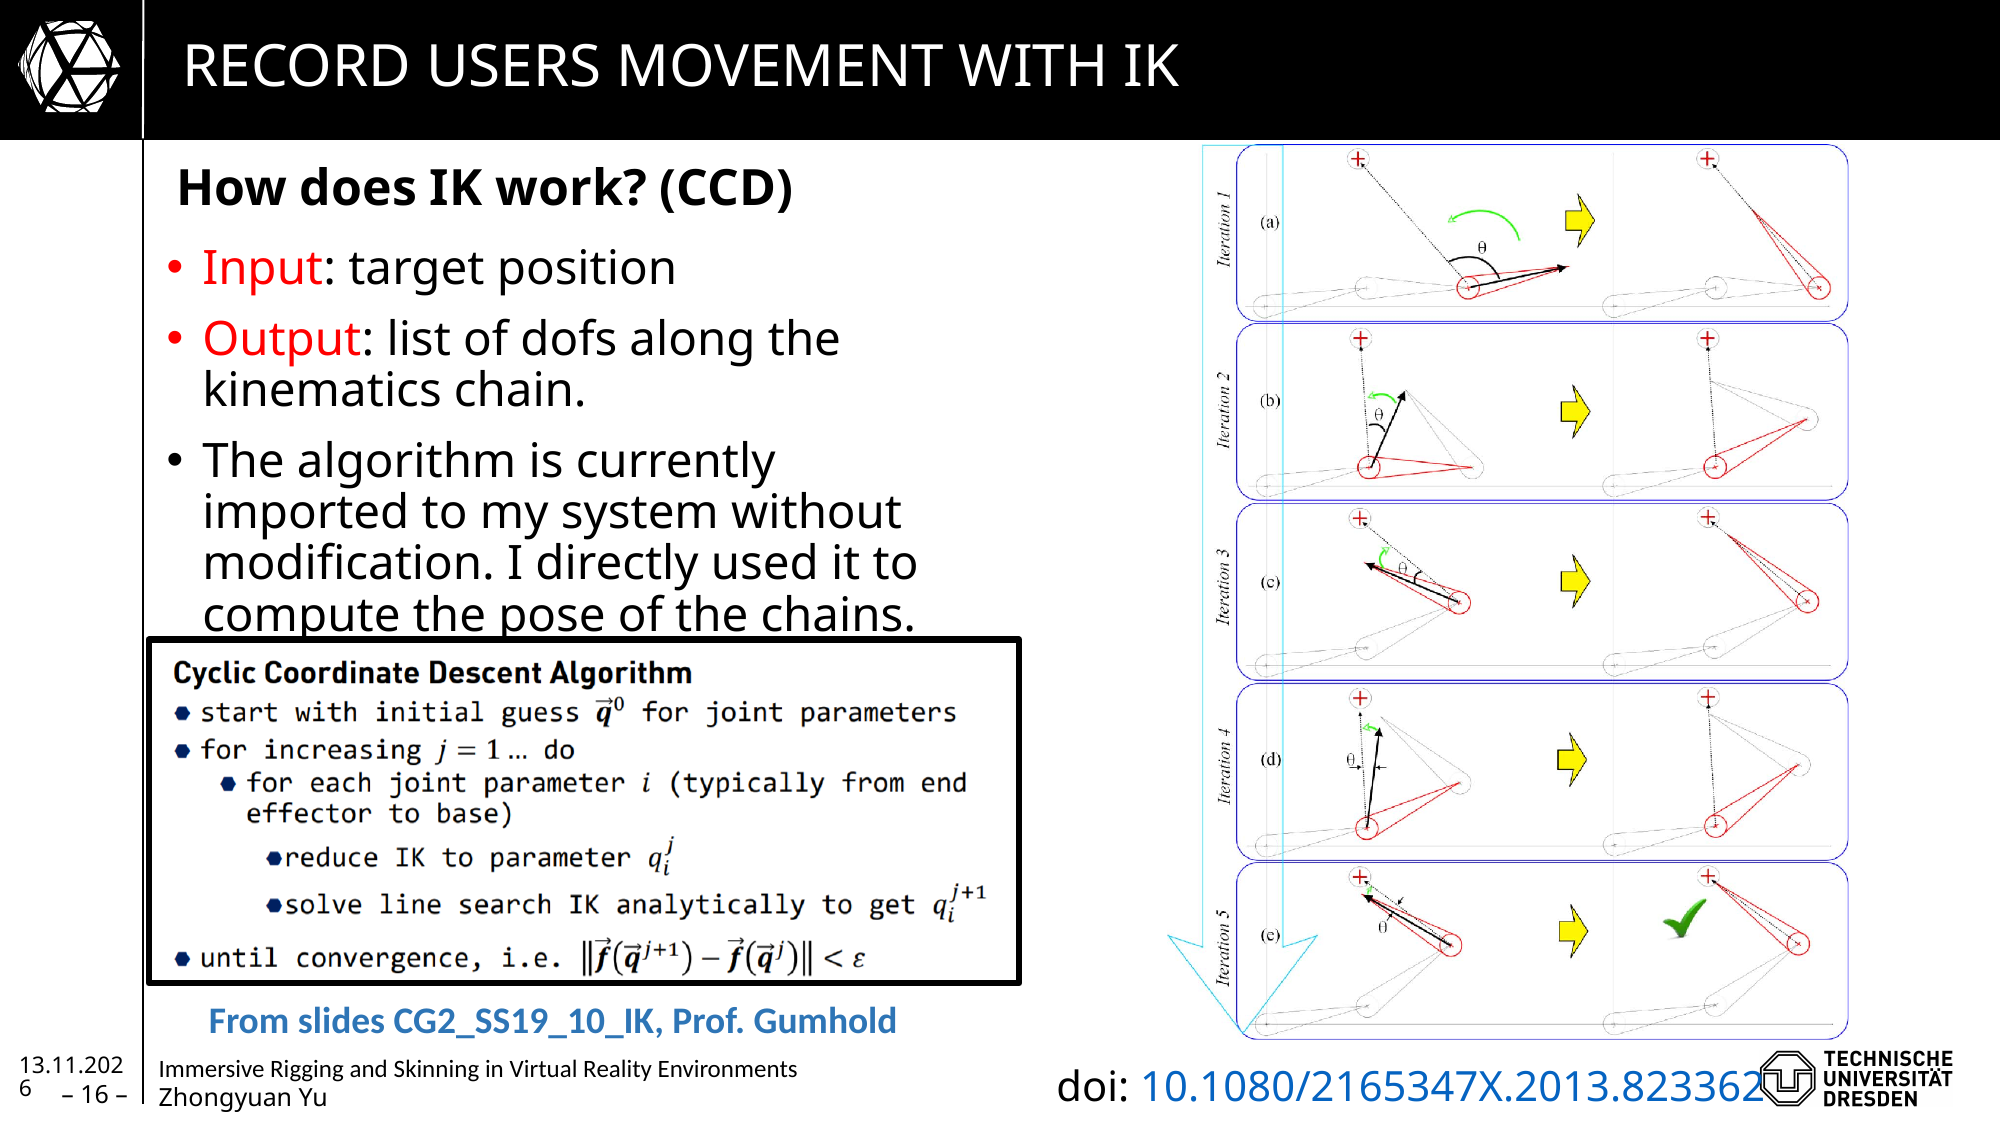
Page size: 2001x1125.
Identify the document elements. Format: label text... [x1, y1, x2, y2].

title Record users movement with ik [167, 28, 1946, 122]
picture [151, 143, 1978, 1040]
list doi: 10.1080/2165347X.2013.823362 [1056, 1060, 2000, 1125]
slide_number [3, 1040, 152, 1092]
list Input: target position Output: list of dofs along the kinematics chain. The algorithm is currently imported to my system without modification. I directly used it to compute the pose of the chains. [151, 235, 1000, 636]
picture [1759, 1050, 1953, 1060]
slide_number – 16 – [3, 1070, 143, 1121]
text_box From slides CG2_SS19_10_IK, Prof. Gumhold [193, 989, 1194, 1049]
list How does IK work? (CCD) [161, 154, 1000, 232]
